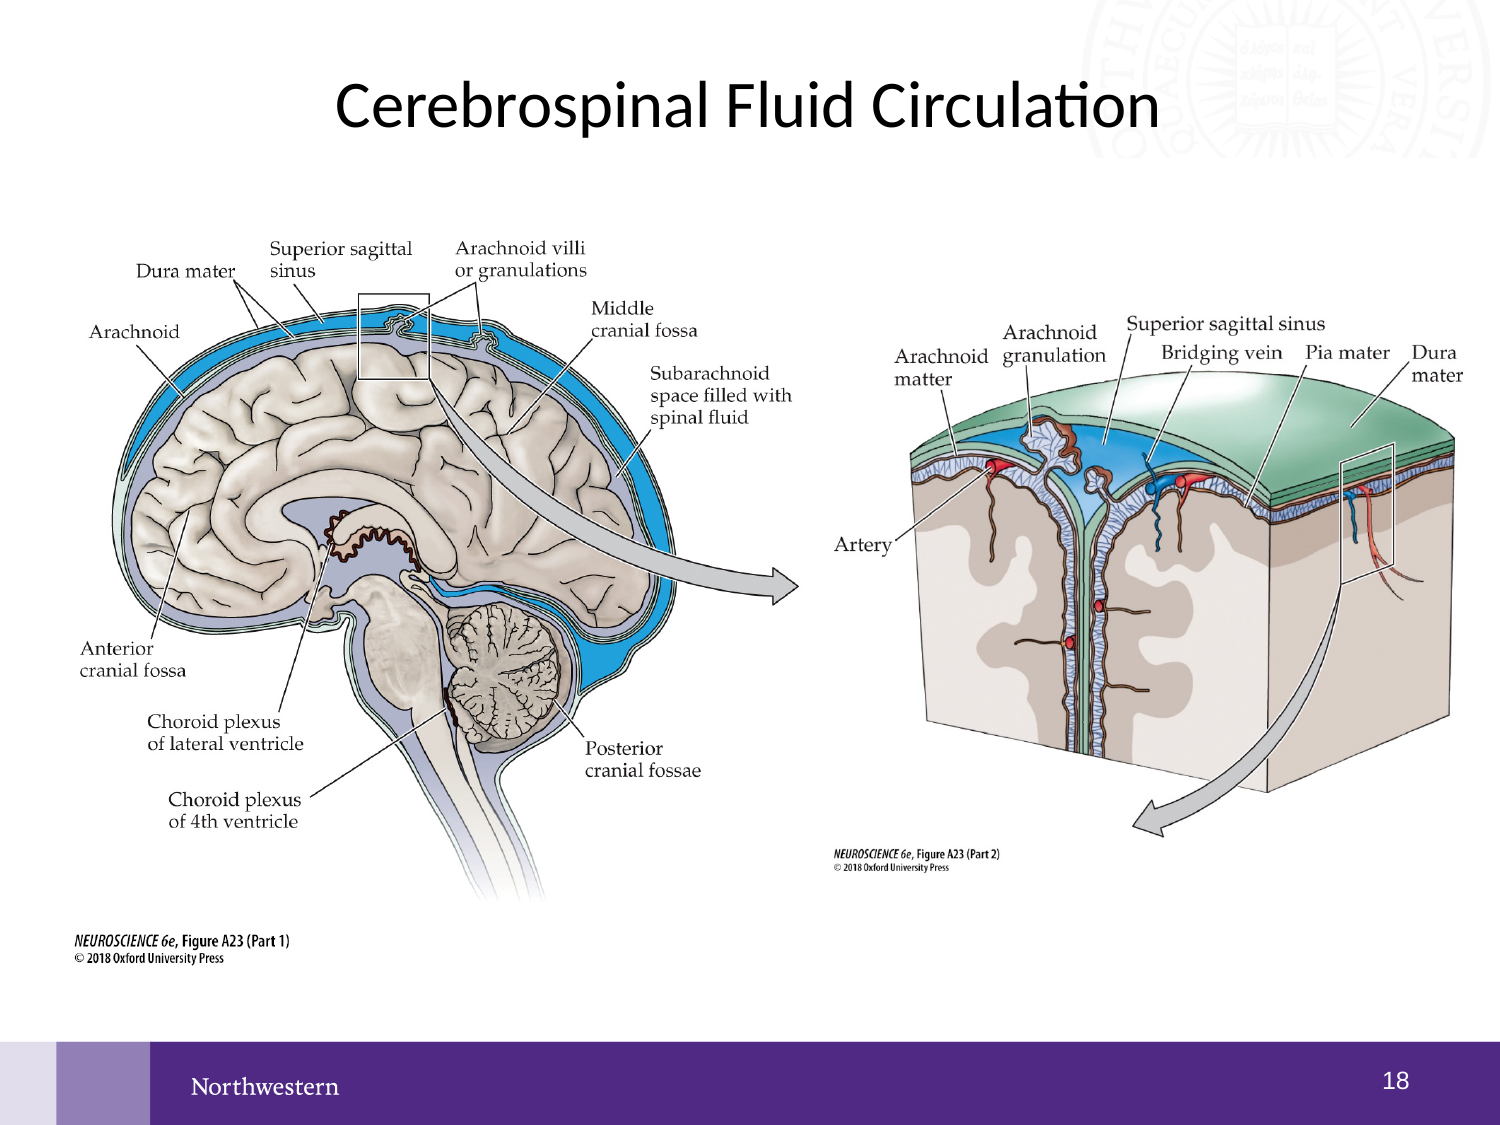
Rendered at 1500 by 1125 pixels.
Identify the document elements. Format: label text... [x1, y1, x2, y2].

picture [0, 0, 1500, 1125]
slide_number 17 [1074, 1042, 1425, 1103]
title Cerebrospinal Fluid Circulation [46, 48, 1452, 154]
